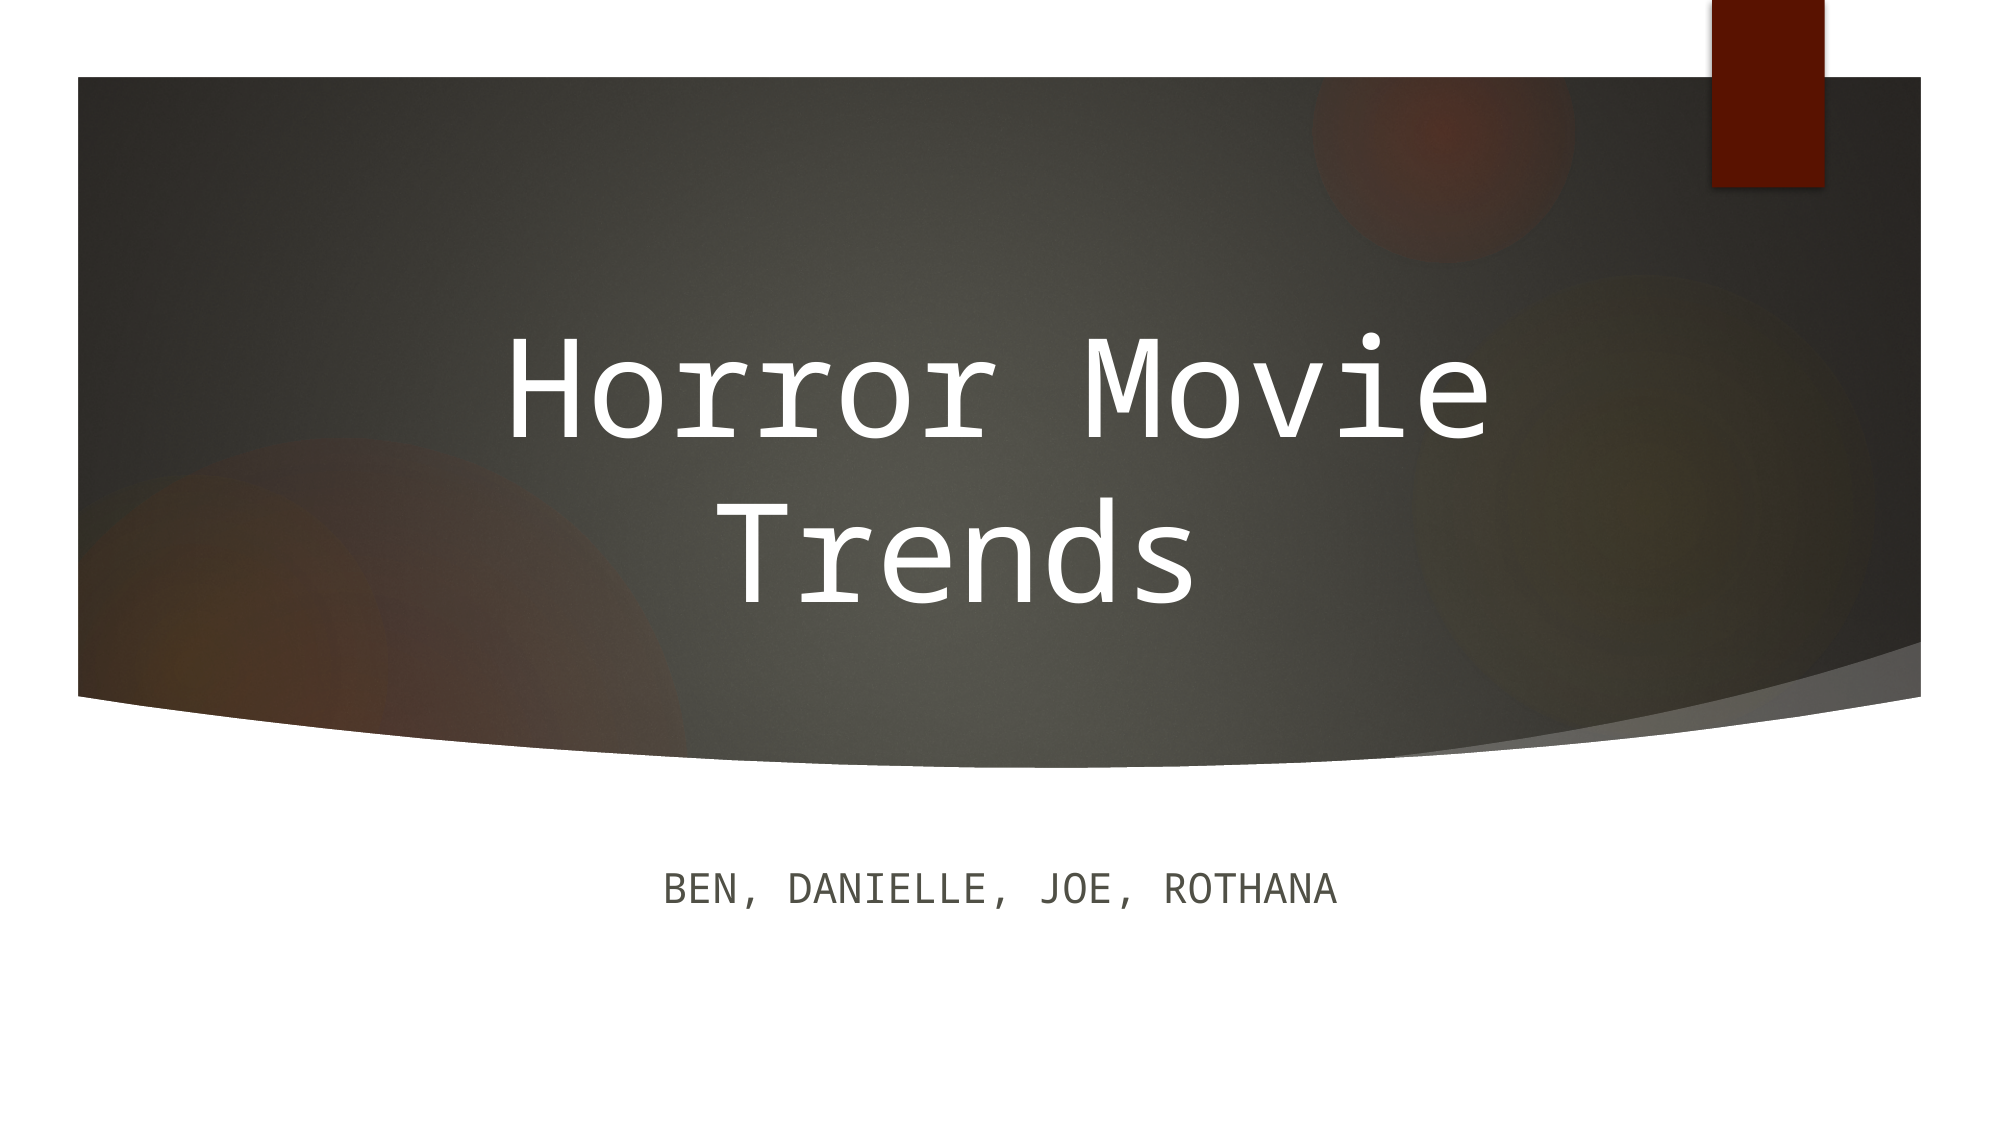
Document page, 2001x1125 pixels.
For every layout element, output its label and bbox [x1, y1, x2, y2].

text_box [0, 0, 2000, 1125]
